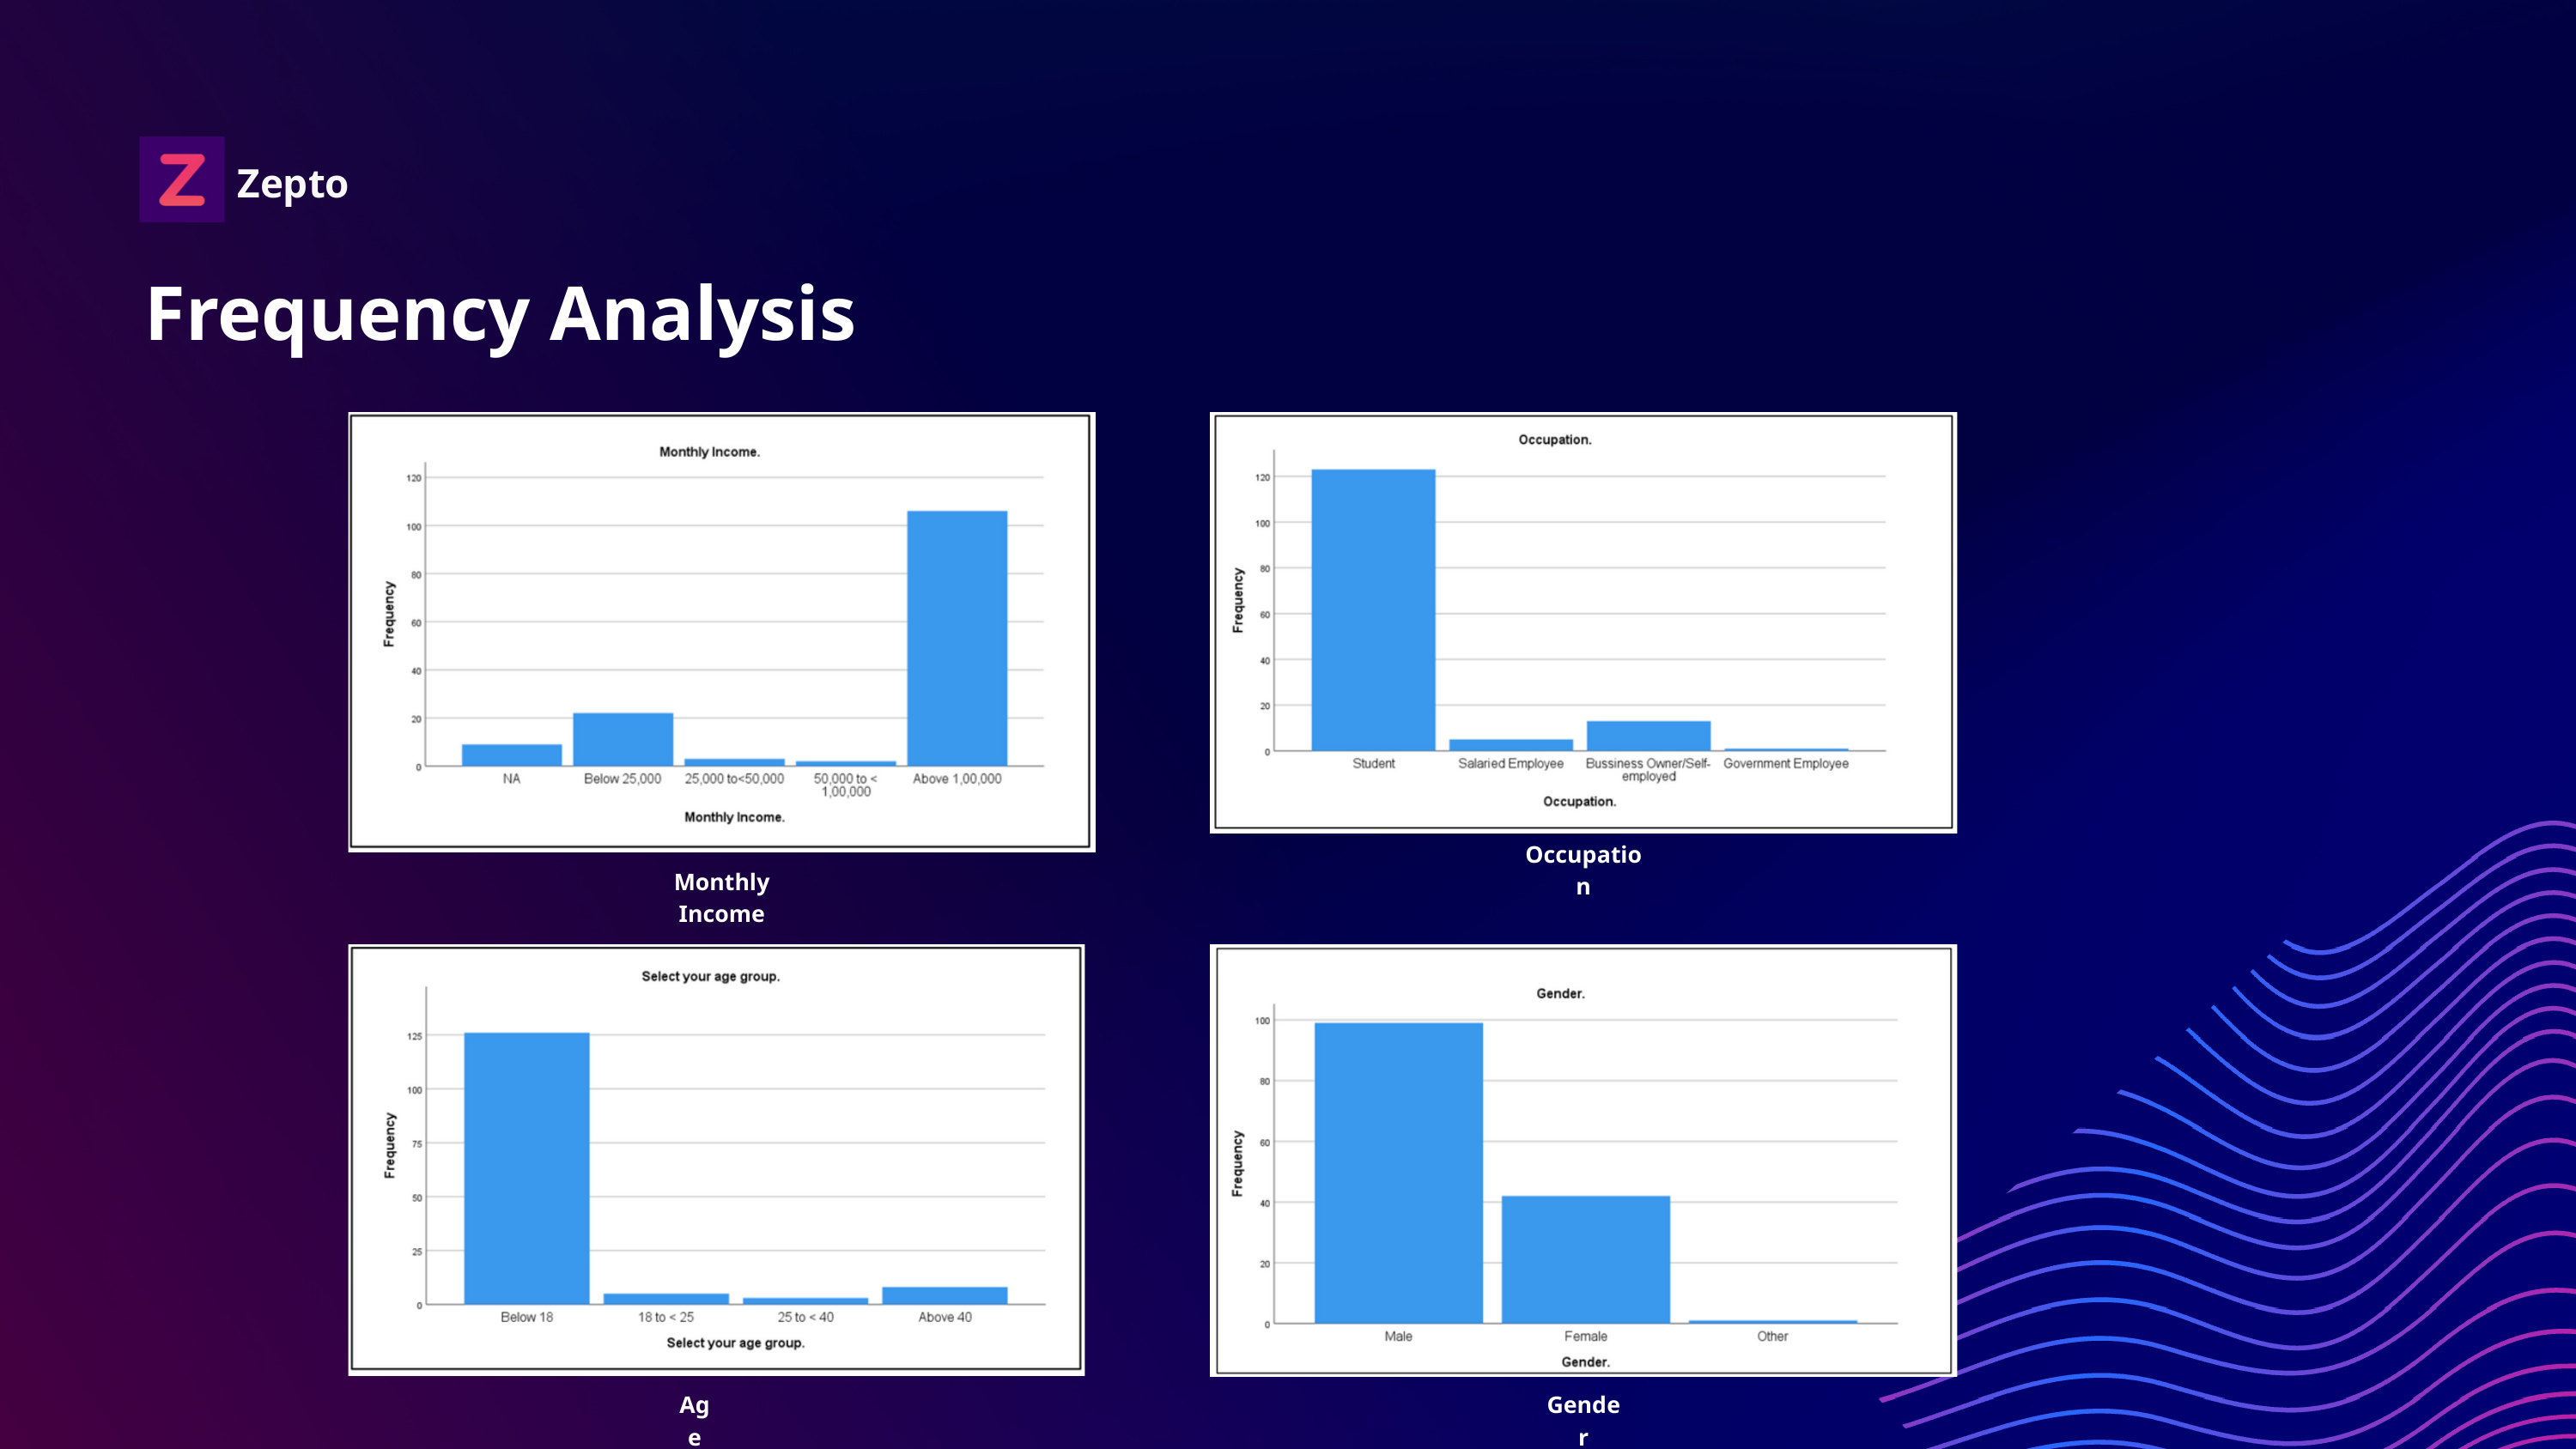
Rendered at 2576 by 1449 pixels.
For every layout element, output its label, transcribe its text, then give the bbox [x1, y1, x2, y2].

text_box Zepto [237, 150, 695, 206]
text_box Gender [1544, 1385, 1624, 1449]
text_box [139, 136, 225, 222]
text_box [1210, 412, 1958, 834]
text_box Age [673, 1385, 716, 1449]
text_box [0, 0, 2576, 1449]
text_box Frequency Analysis [144, 251, 1835, 355]
text_box [348, 944, 1085, 1376]
text_box [1210, 944, 1958, 1377]
text_box Monthly Income [635, 863, 810, 928]
text_box [1858, 678, 2576, 1449]
text_box Occupation [1522, 835, 1645, 900]
text_box [348, 412, 1096, 852]
